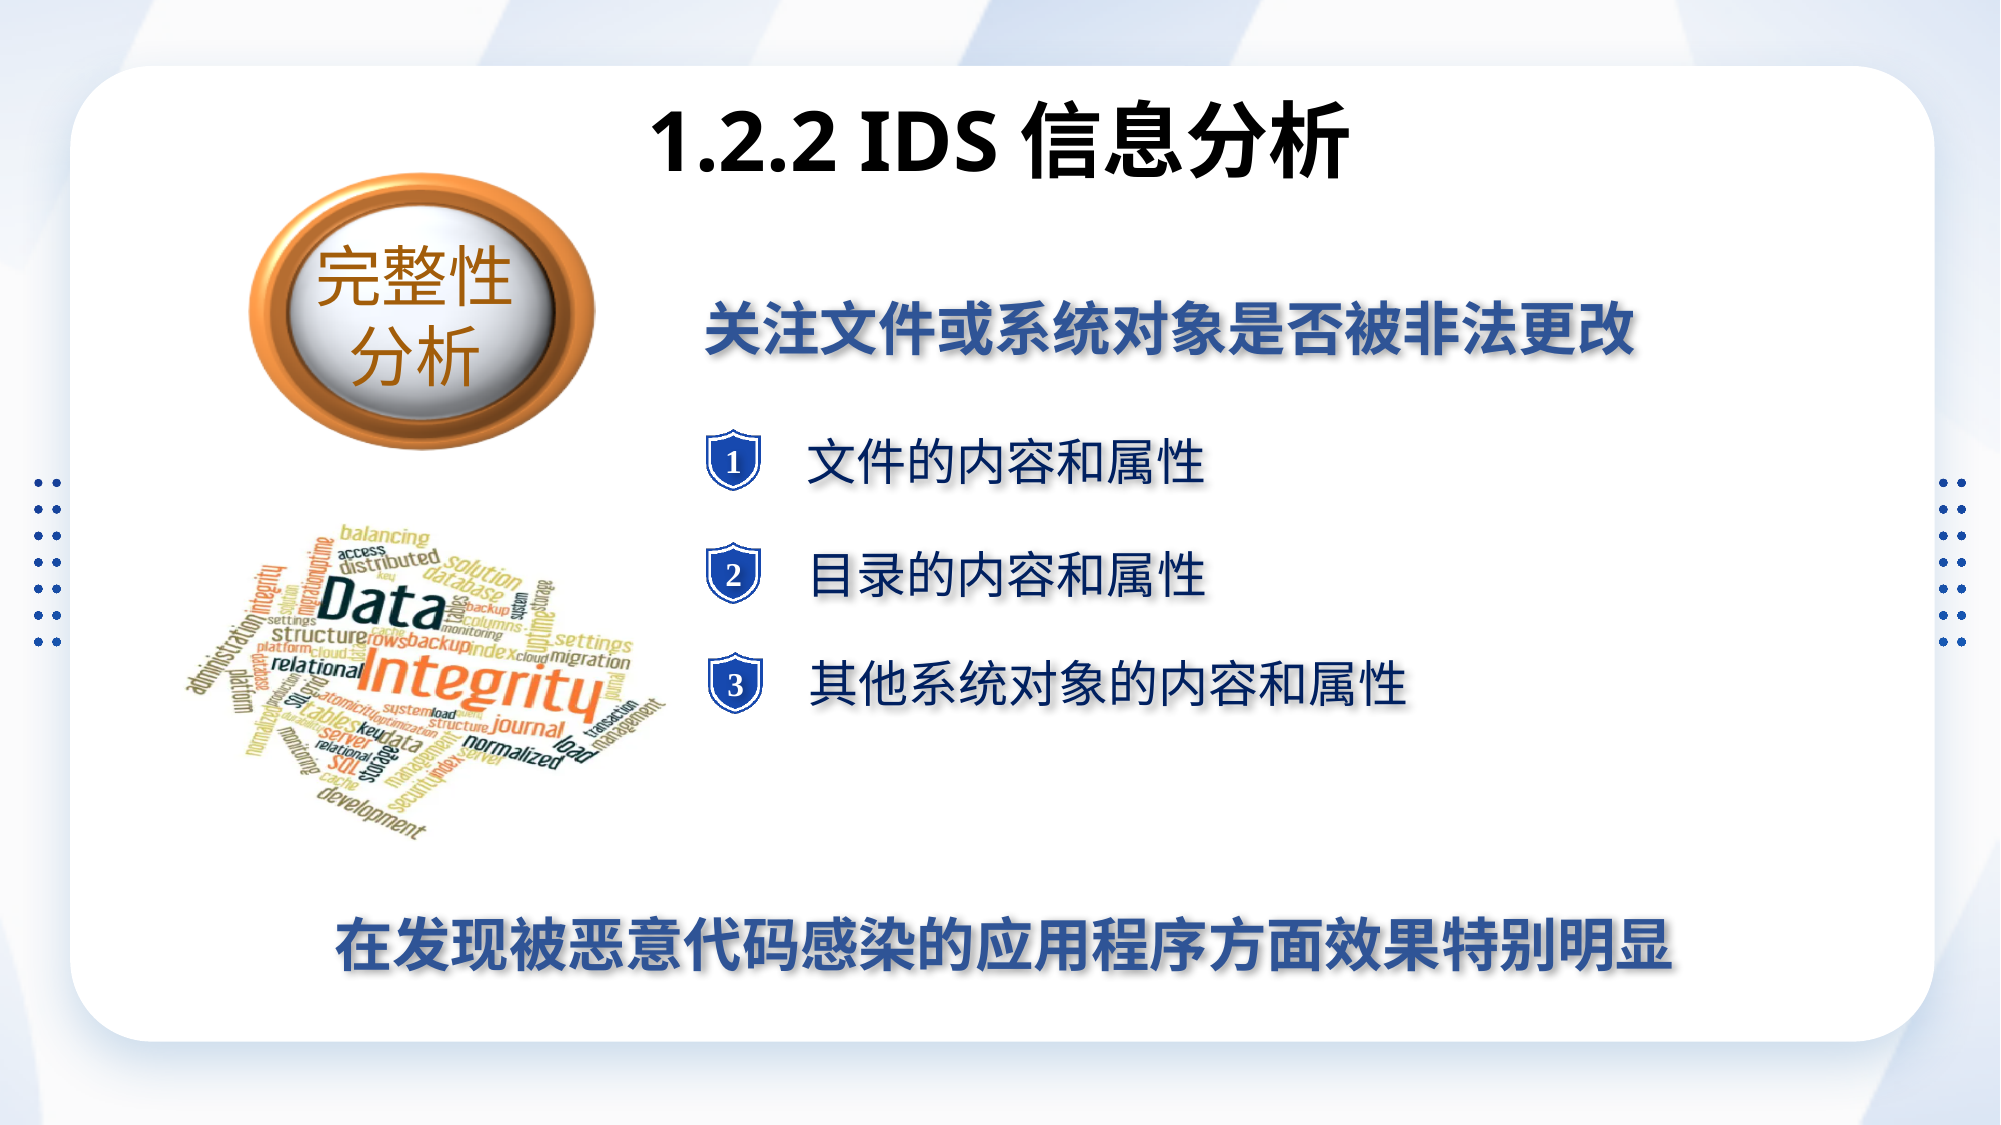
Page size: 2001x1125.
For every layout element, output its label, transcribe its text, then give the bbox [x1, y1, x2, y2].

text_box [248, 172, 597, 451]
title 1.2.2 IDS信息分析 [137, 88, 1863, 195]
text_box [675, 603, 1706, 762]
text_box 在发现被恶意代码感染的应用程序方面效果特别明显 [319, 883, 1704, 1003]
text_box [654, 381, 1861, 539]
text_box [654, 494, 1704, 603]
picture [0, 0, 2000, 1125]
text_box 关注文件或系统对象是否被非法更改 [688, 267, 1863, 387]
